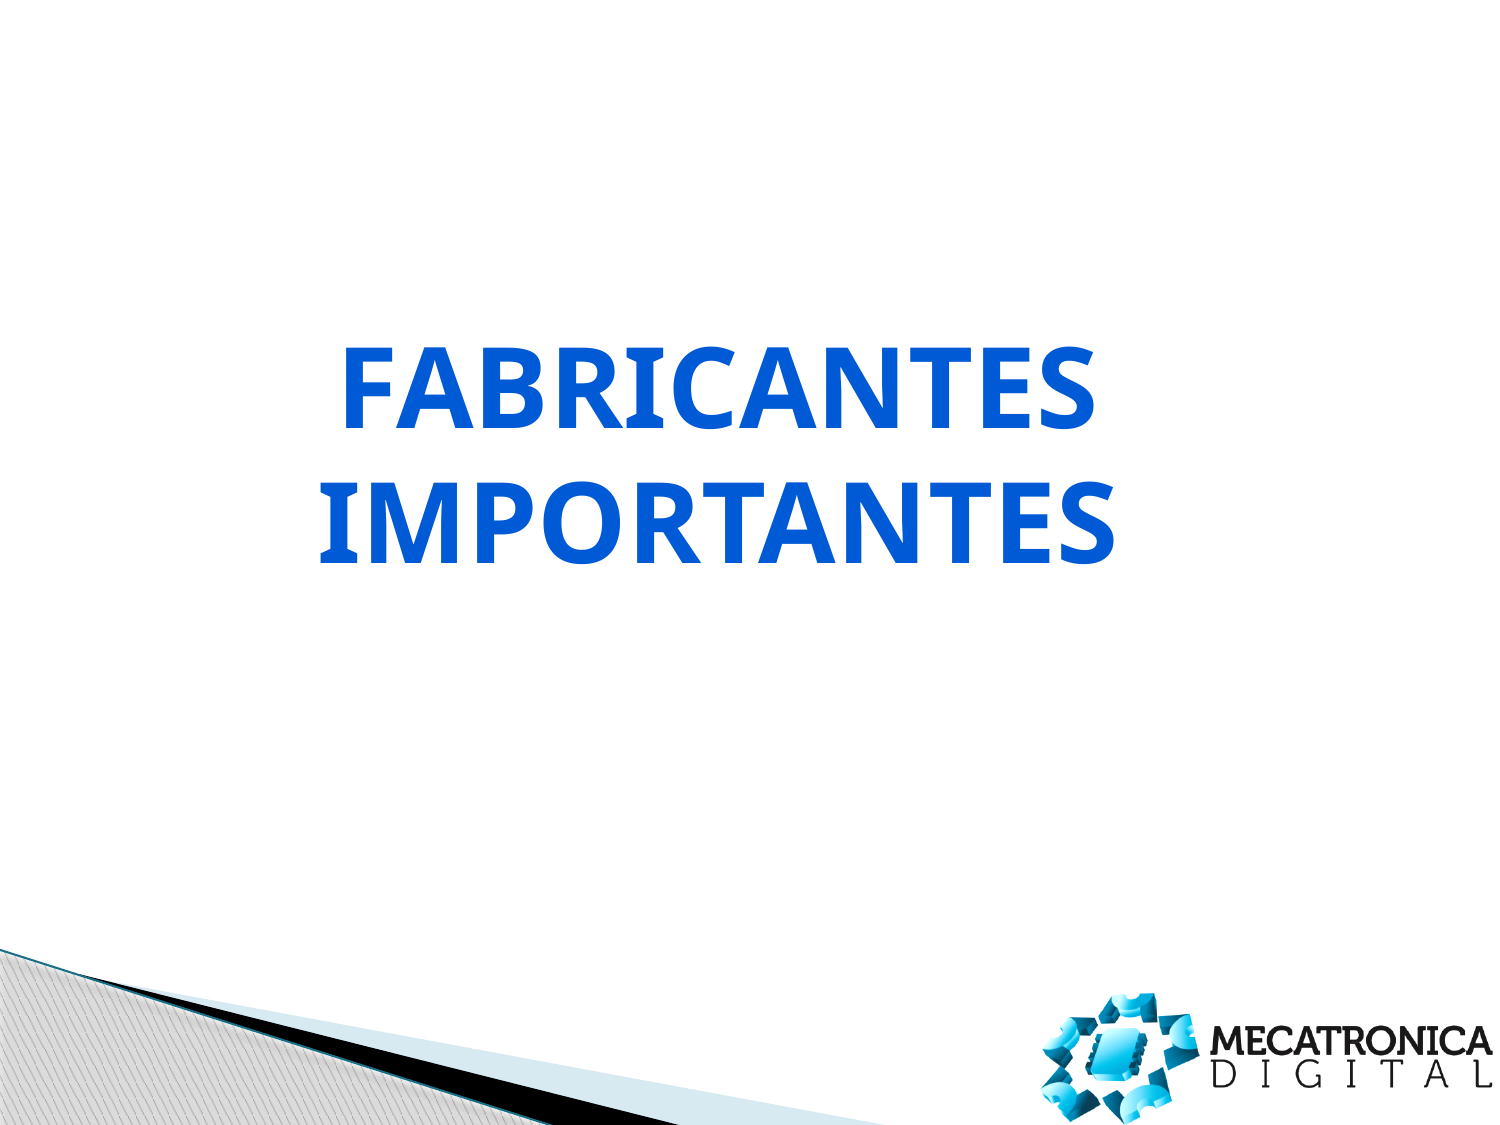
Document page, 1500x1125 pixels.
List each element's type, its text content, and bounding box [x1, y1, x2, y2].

list FABRICANTES IMPORTANTES [21, 255, 1415, 920]
picture [1033, 988, 1500, 1125]
